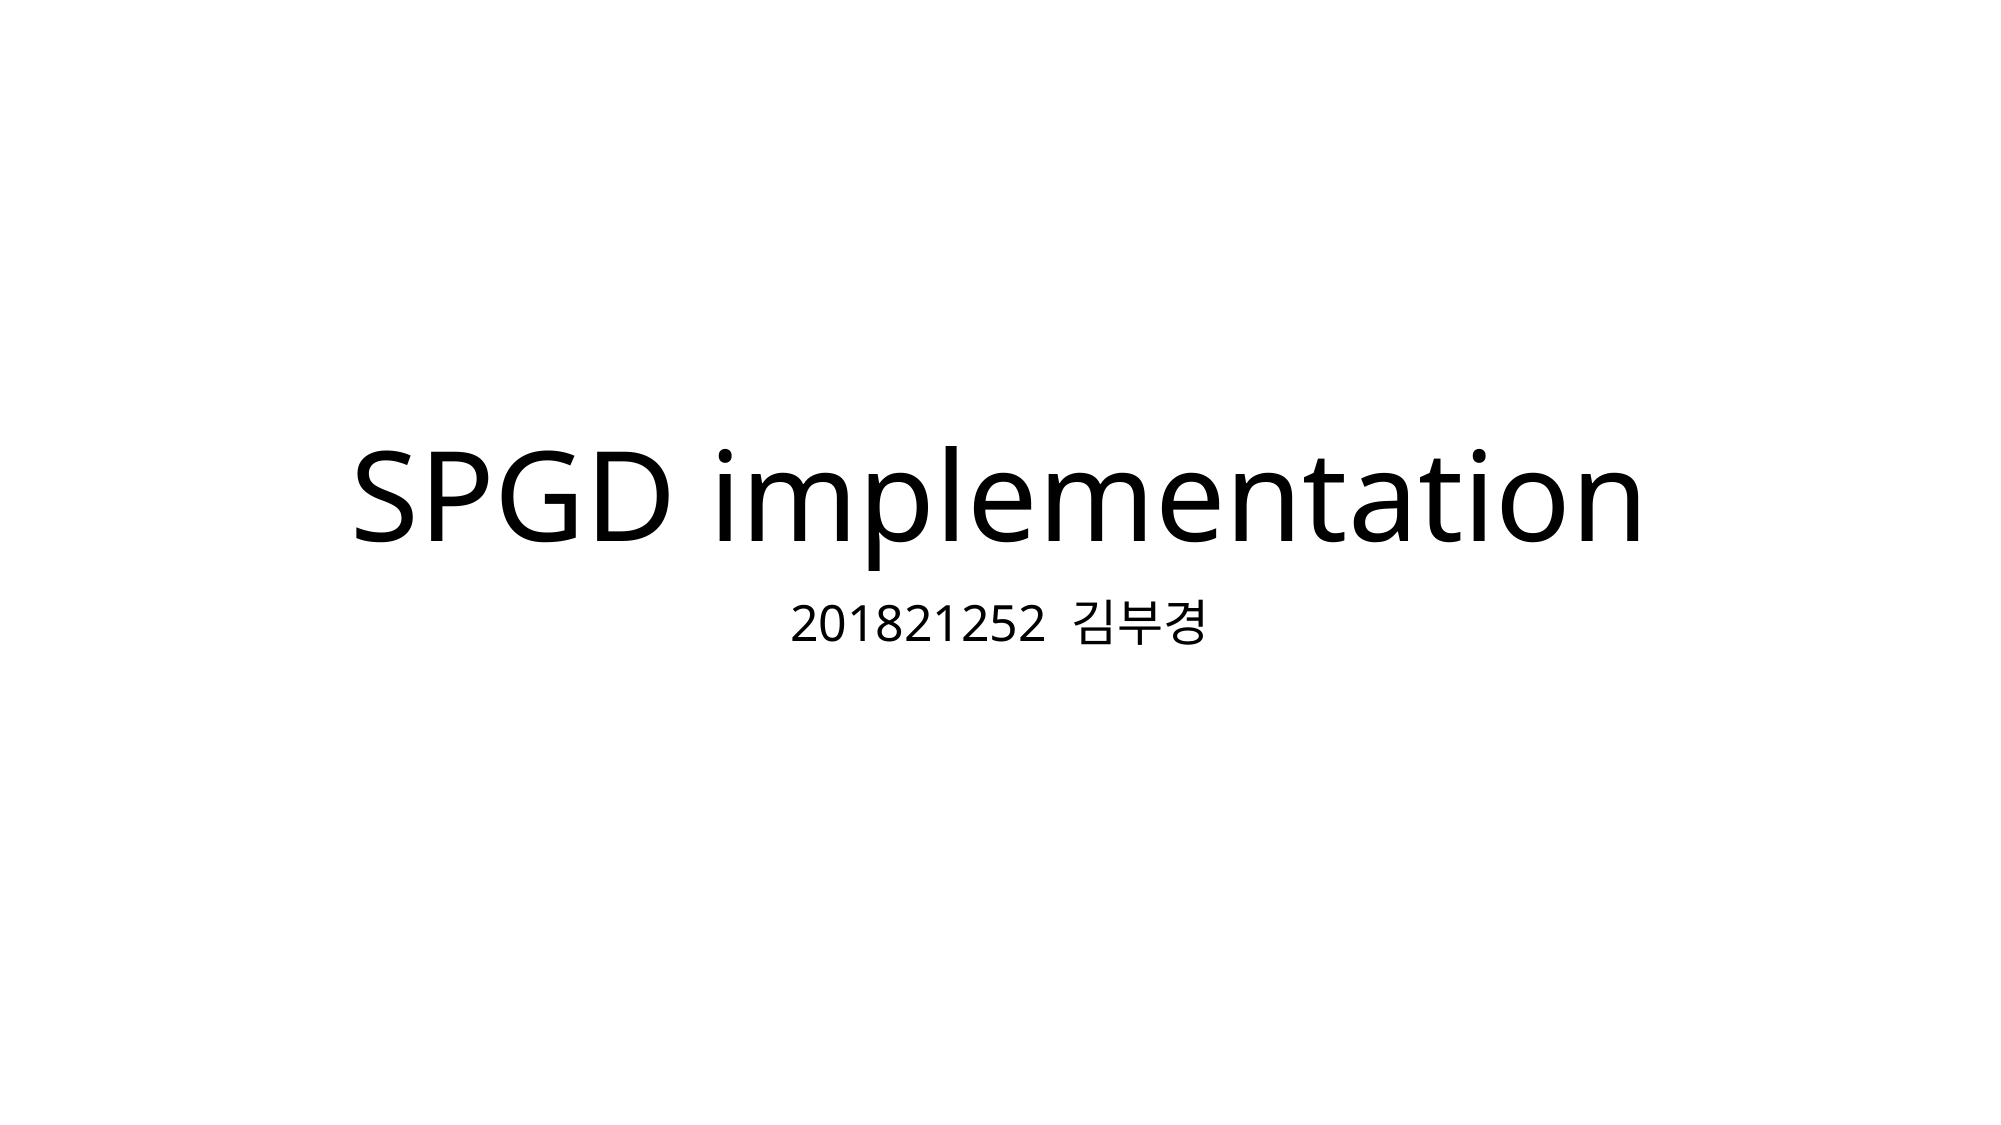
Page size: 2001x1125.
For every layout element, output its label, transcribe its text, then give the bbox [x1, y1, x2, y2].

subtitle 201821252 김부경 [249, 590, 1750, 863]
title SPGD implementation [249, 184, 1750, 576]
